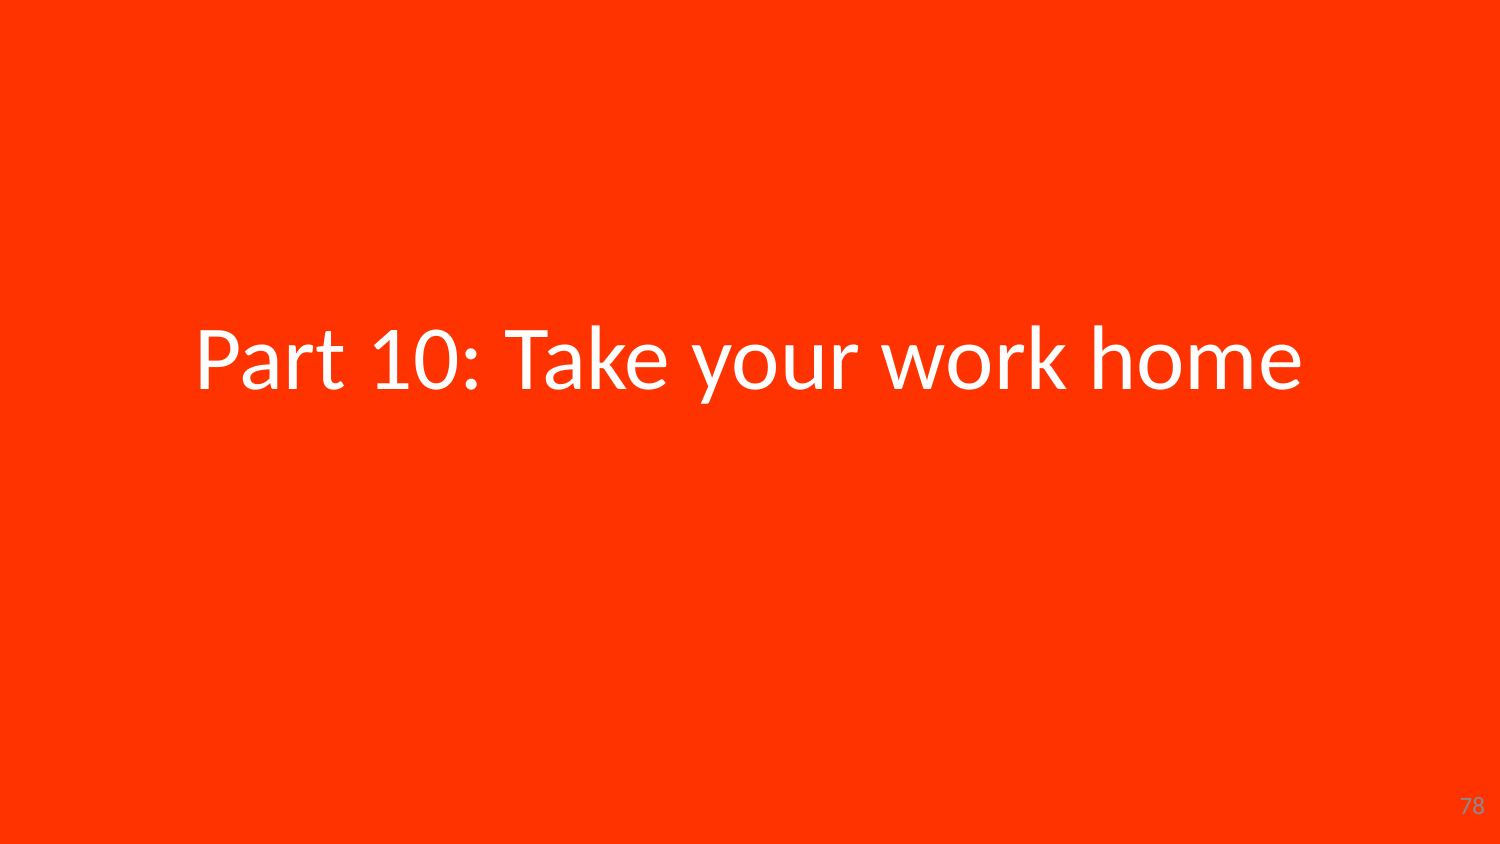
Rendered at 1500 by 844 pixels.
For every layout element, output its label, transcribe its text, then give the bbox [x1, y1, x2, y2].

slide_number 78 [1415, 782, 1500, 828]
title Part 10: Take your work home [112, 262, 1388, 443]
